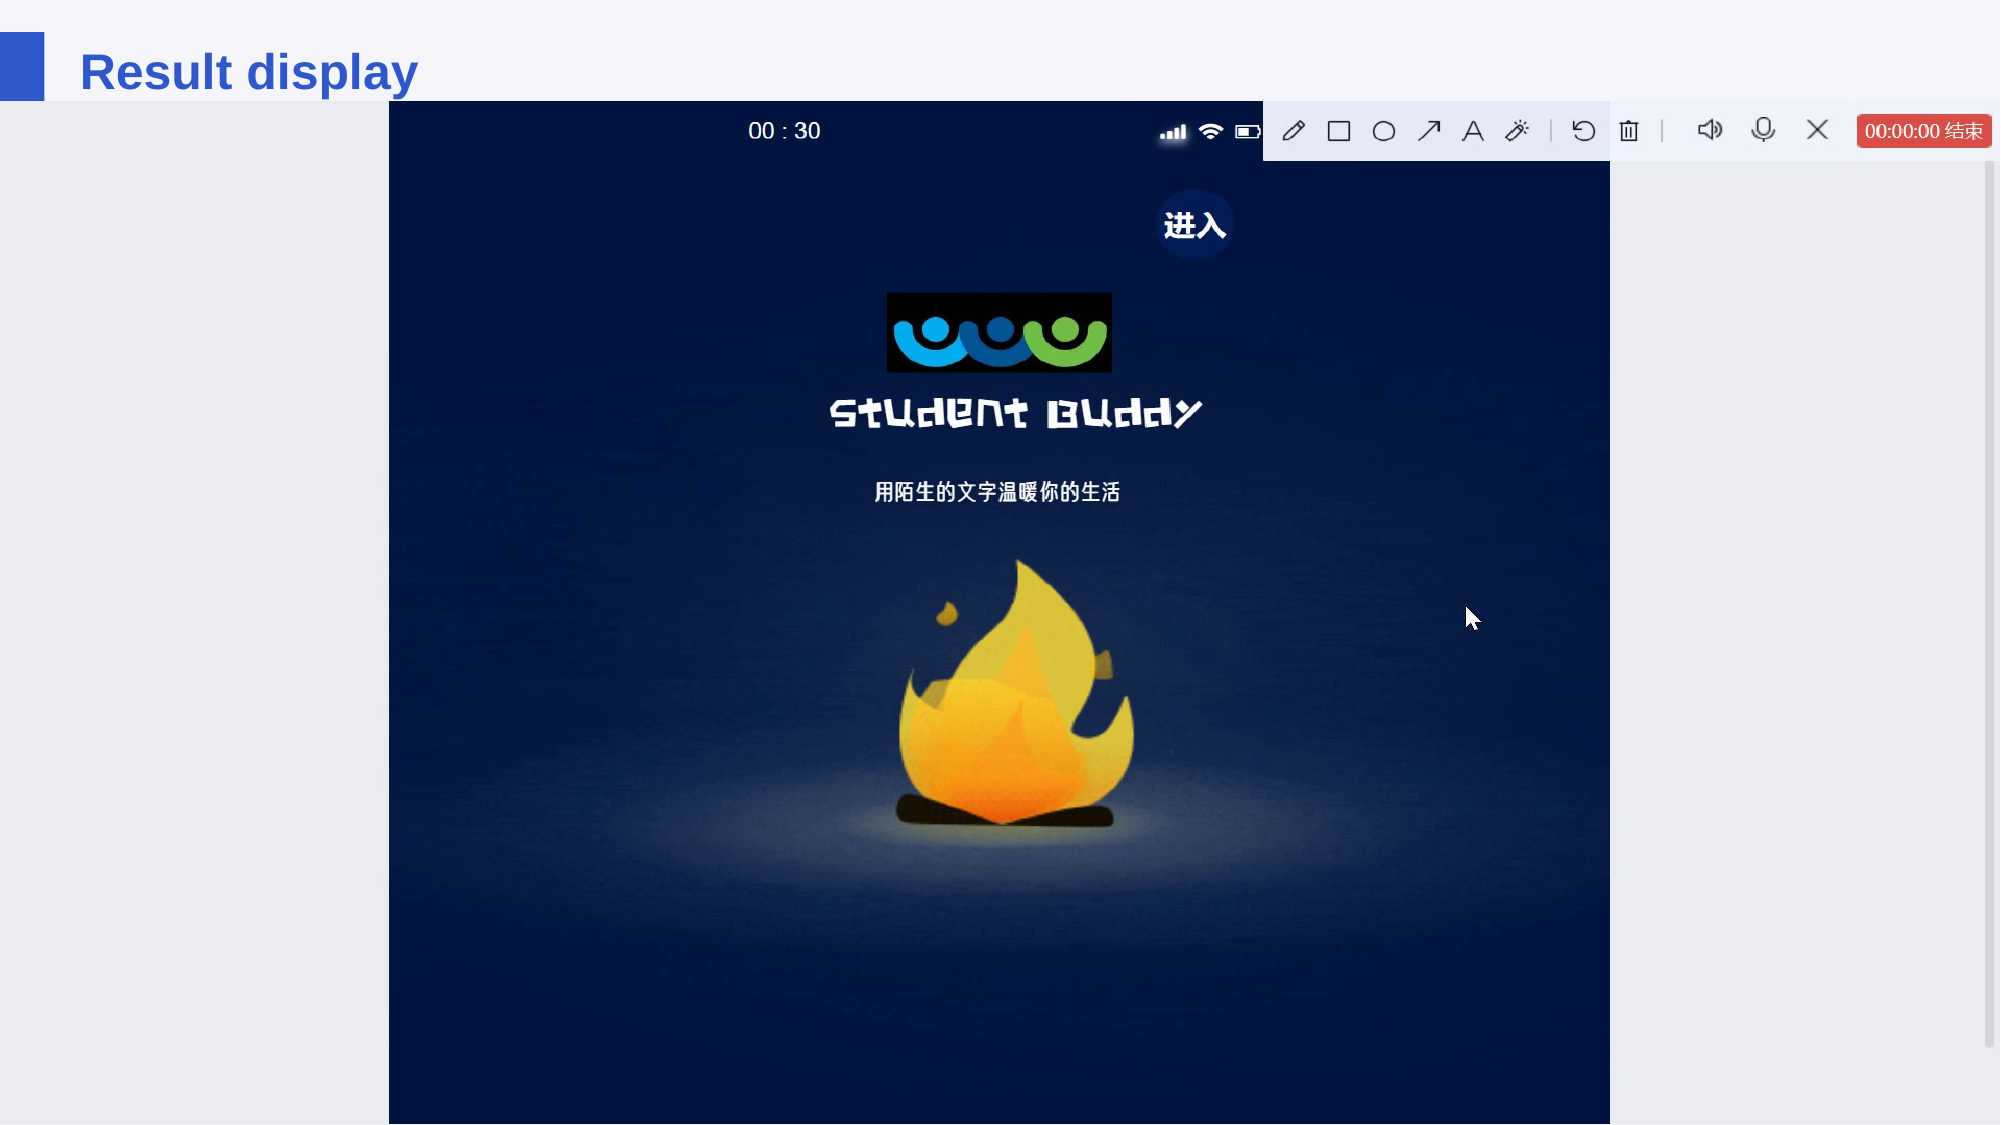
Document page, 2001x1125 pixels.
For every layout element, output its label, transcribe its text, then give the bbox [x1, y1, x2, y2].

text_box Result display [65, 32, 994, 100]
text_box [0, 100, 2000, 1125]
text_box [0, 31, 45, 100]
